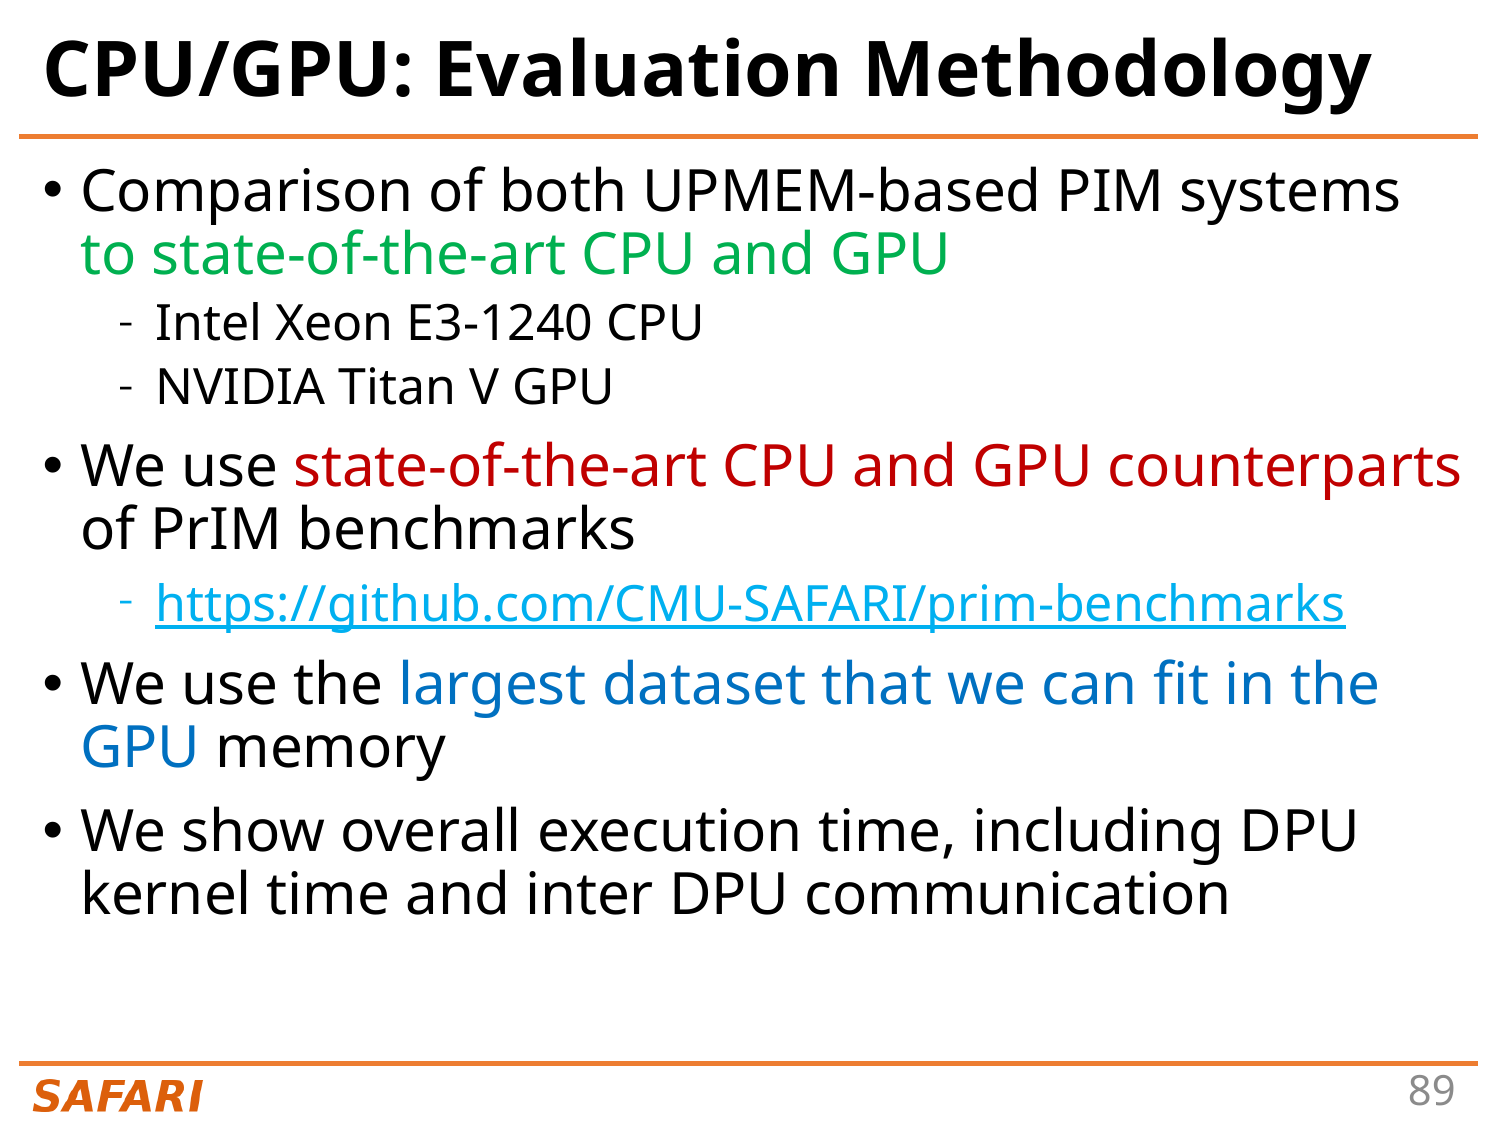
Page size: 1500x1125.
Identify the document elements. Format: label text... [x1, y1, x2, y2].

list Comparison of both UPMEM-based PIM systems to state-of-the-art CPU and GPU Intel Xeon E3-1240 CPU NVIDIA Titan V GPU We use state-of-the-art CPU and GPU counterparts of PrIM benchmarks https://github.com/CMU-SAFARI/prim-benchmarks We use the largest dataset that we can fit in the GPU memory We show overall execution time, including DPU kernel time and inter DPU communication [27, 153, 1487, 1022]
title CPU/GPU: Evaluation Methodology [27, 21, 1487, 122]
picture [31, 1070, 209, 1122]
